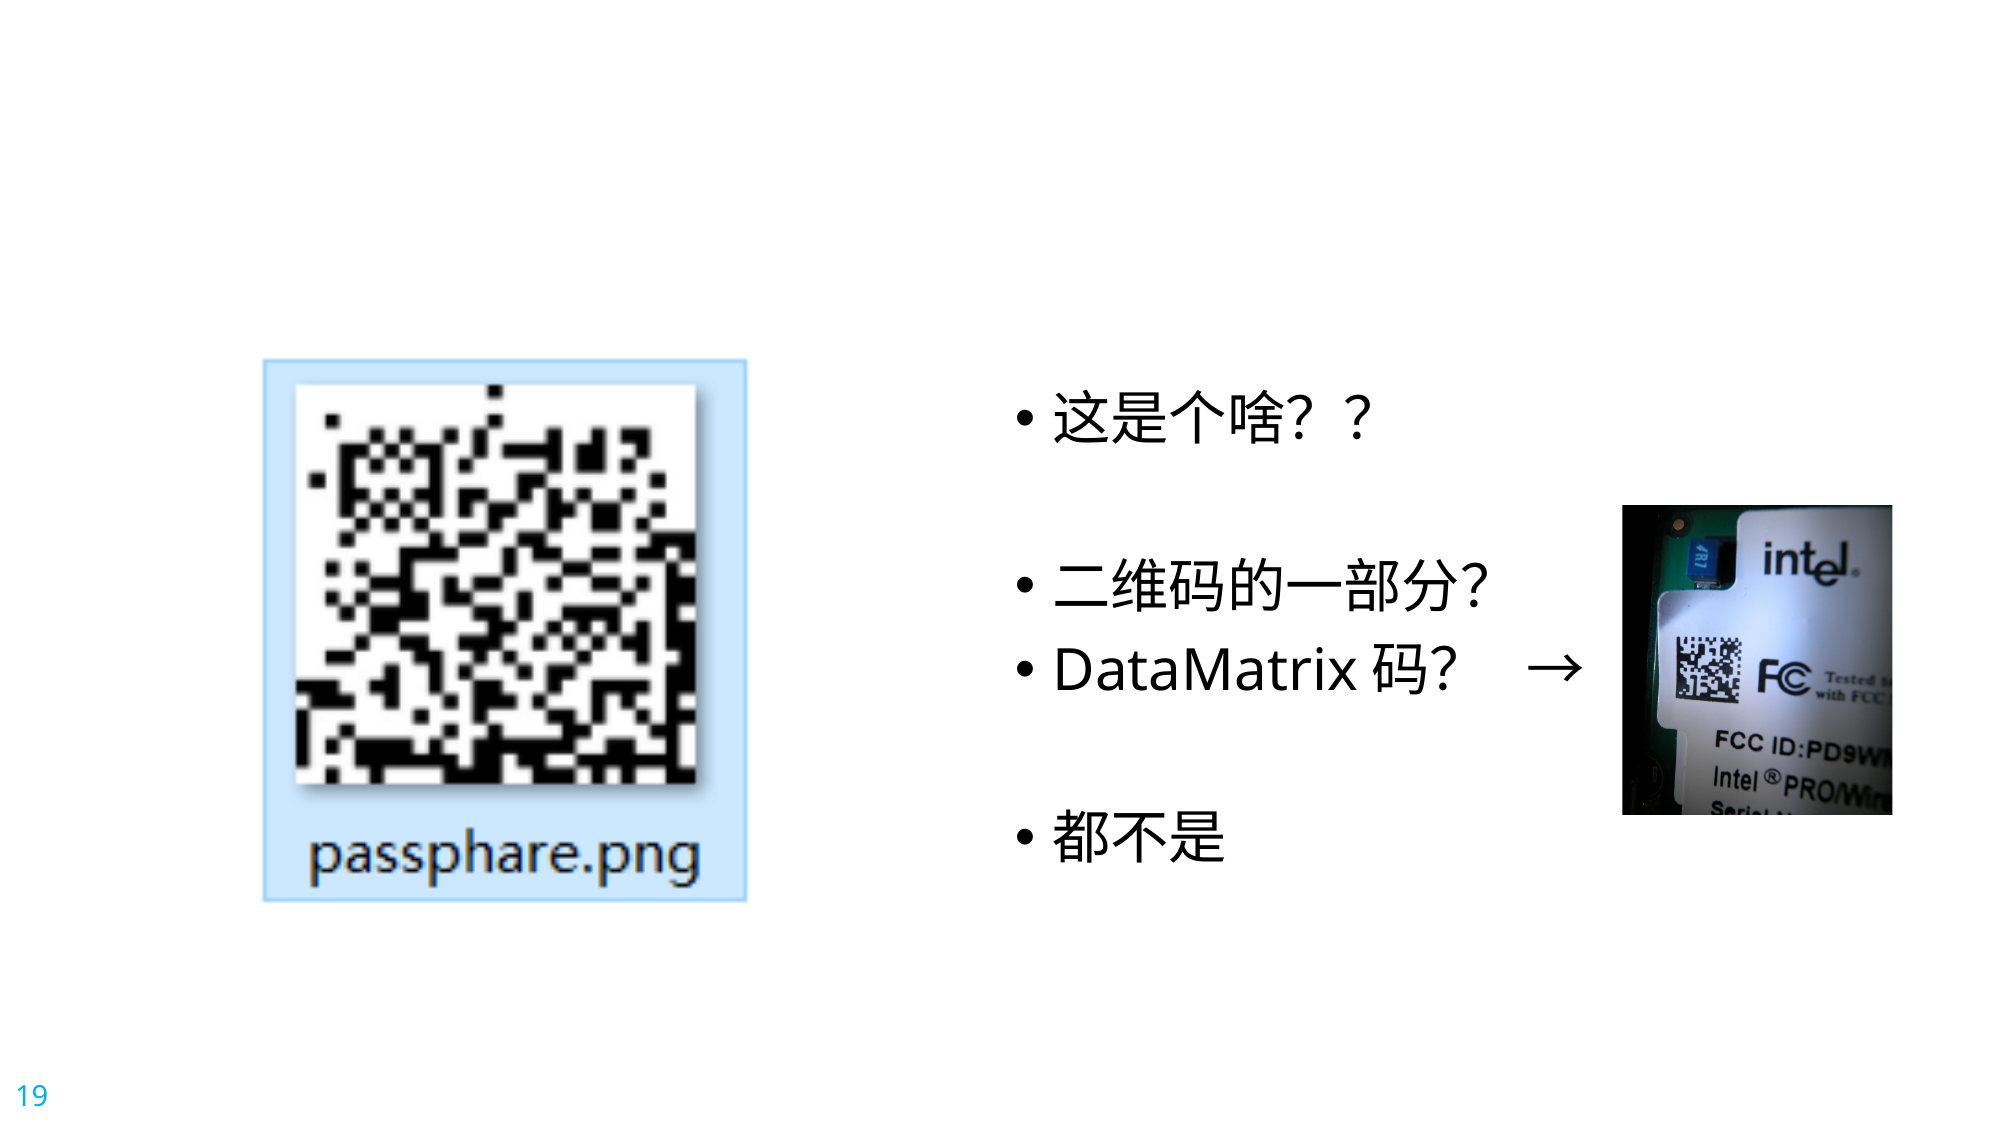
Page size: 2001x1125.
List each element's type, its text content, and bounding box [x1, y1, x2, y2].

picture [1622, 505, 1893, 815]
list 这是个啥？？ 二维码的一部分？ DataMatrix码？ → 都不是 [999, 146, 1991, 1114]
slide_number 19 [0, 1065, 131, 1125]
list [242, 342, 767, 918]
